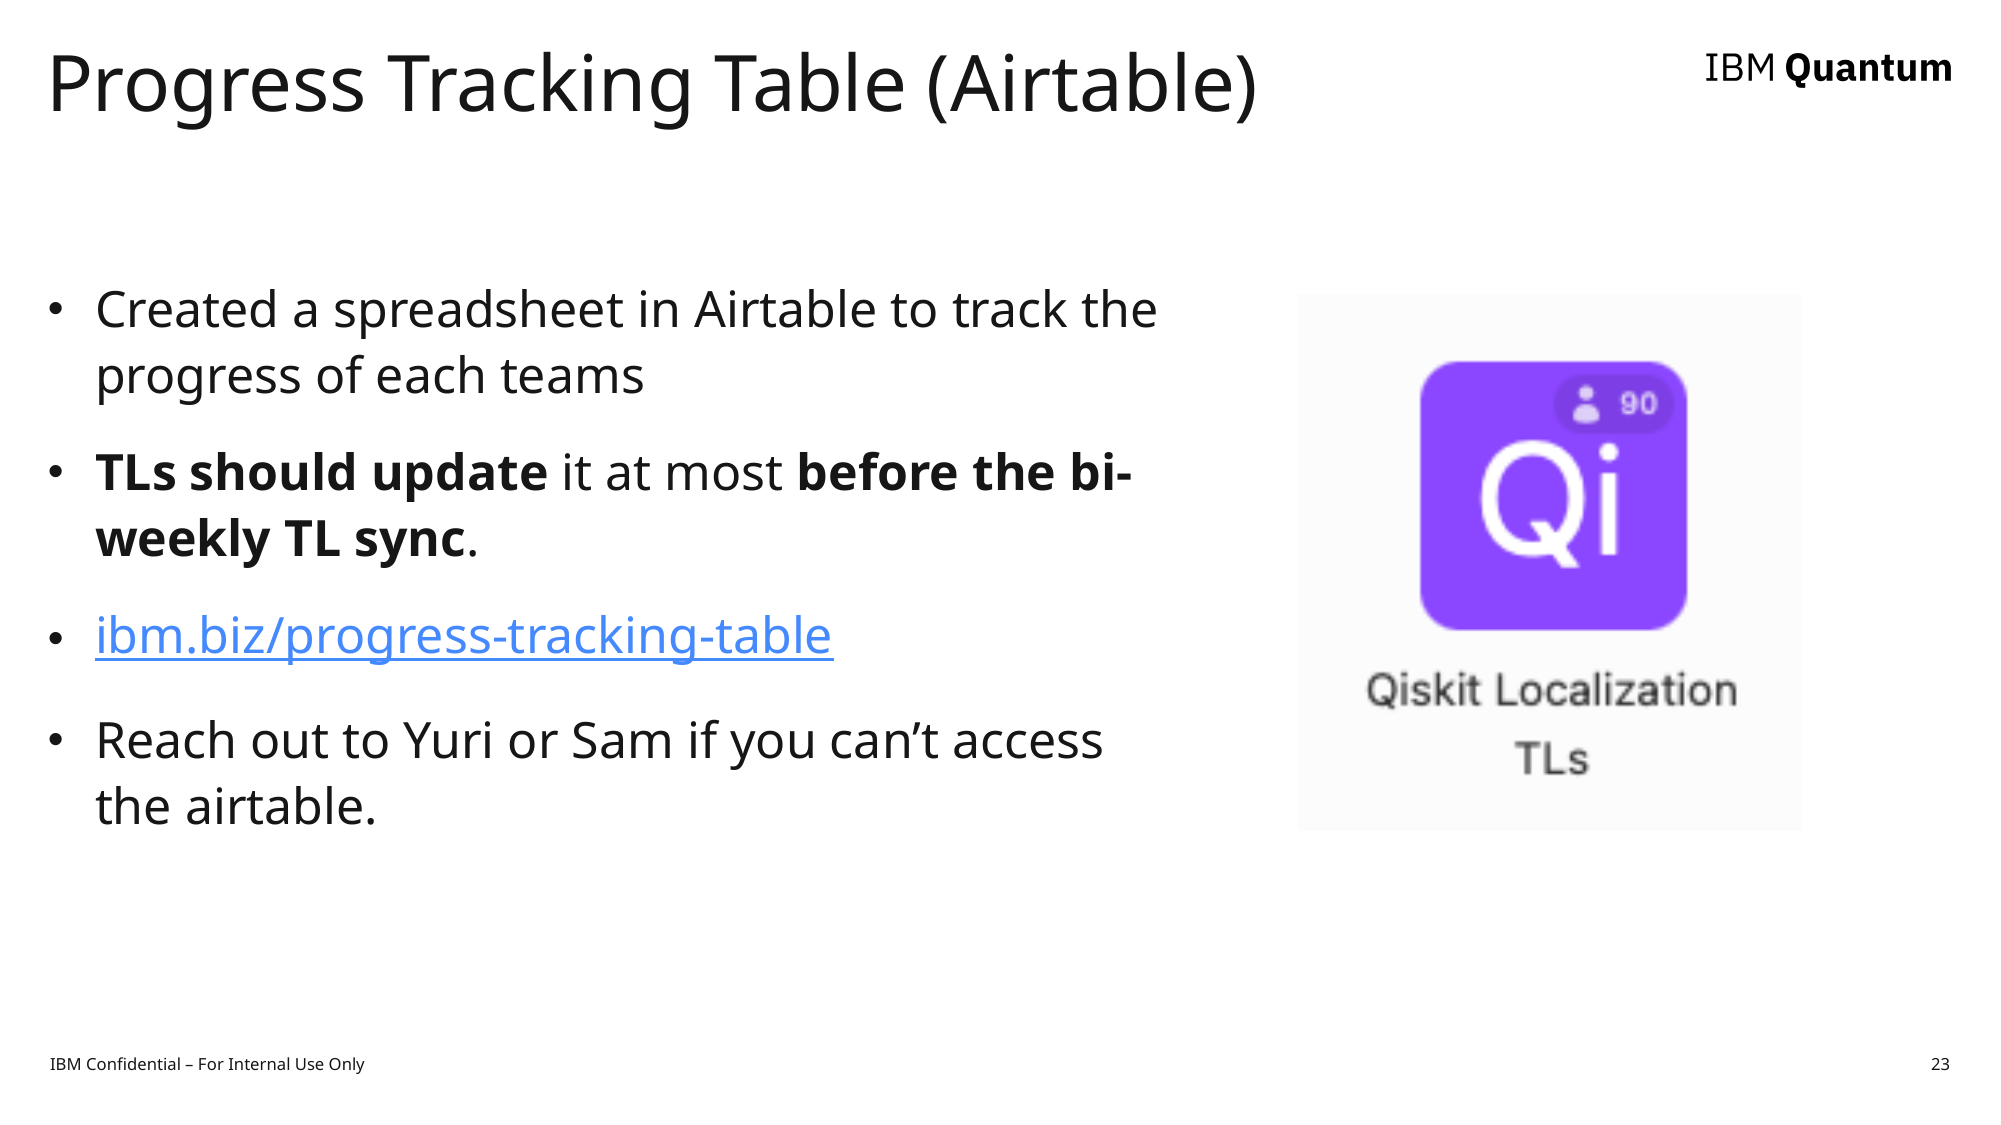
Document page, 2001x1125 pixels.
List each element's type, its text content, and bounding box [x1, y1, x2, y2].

picture [1298, 294, 1802, 831]
title Progress Tracking Table (Airtable) [46, 43, 1454, 220]
list Created a spreadsheet in Airtable to track the progress of each teams TLs should update it at most before the bi-weekly TL sync. ibm.biz/progress-tracking-table Reach out to Yuri or Sam if you can’t access the airtable. [48, 272, 1189, 984]
footer IBM Confidential – For Internal Use Only [50, 1047, 950, 1084]
slide_number 23 [1550, 1047, 1950, 1084]
